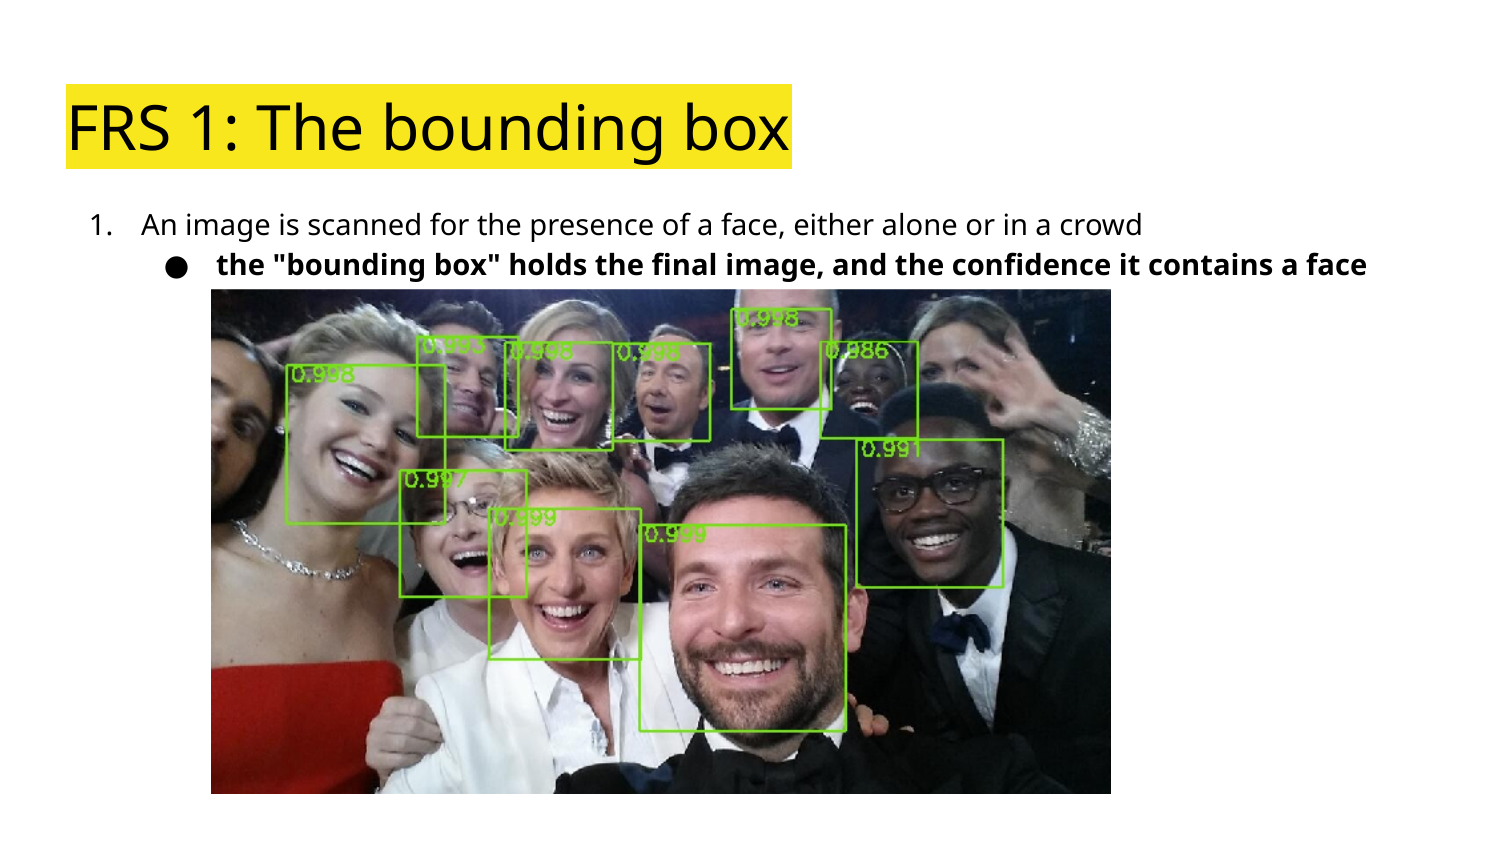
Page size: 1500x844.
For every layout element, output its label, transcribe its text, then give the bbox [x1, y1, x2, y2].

title FRS 1: The bounding box [51, 72, 1449, 167]
picture [211, 287, 1111, 794]
list An image is scanned for the presence of a face, either alone or in a crowd the "bounding box" holds the final image, and the confidence it contains a face [51, 186, 1449, 802]
